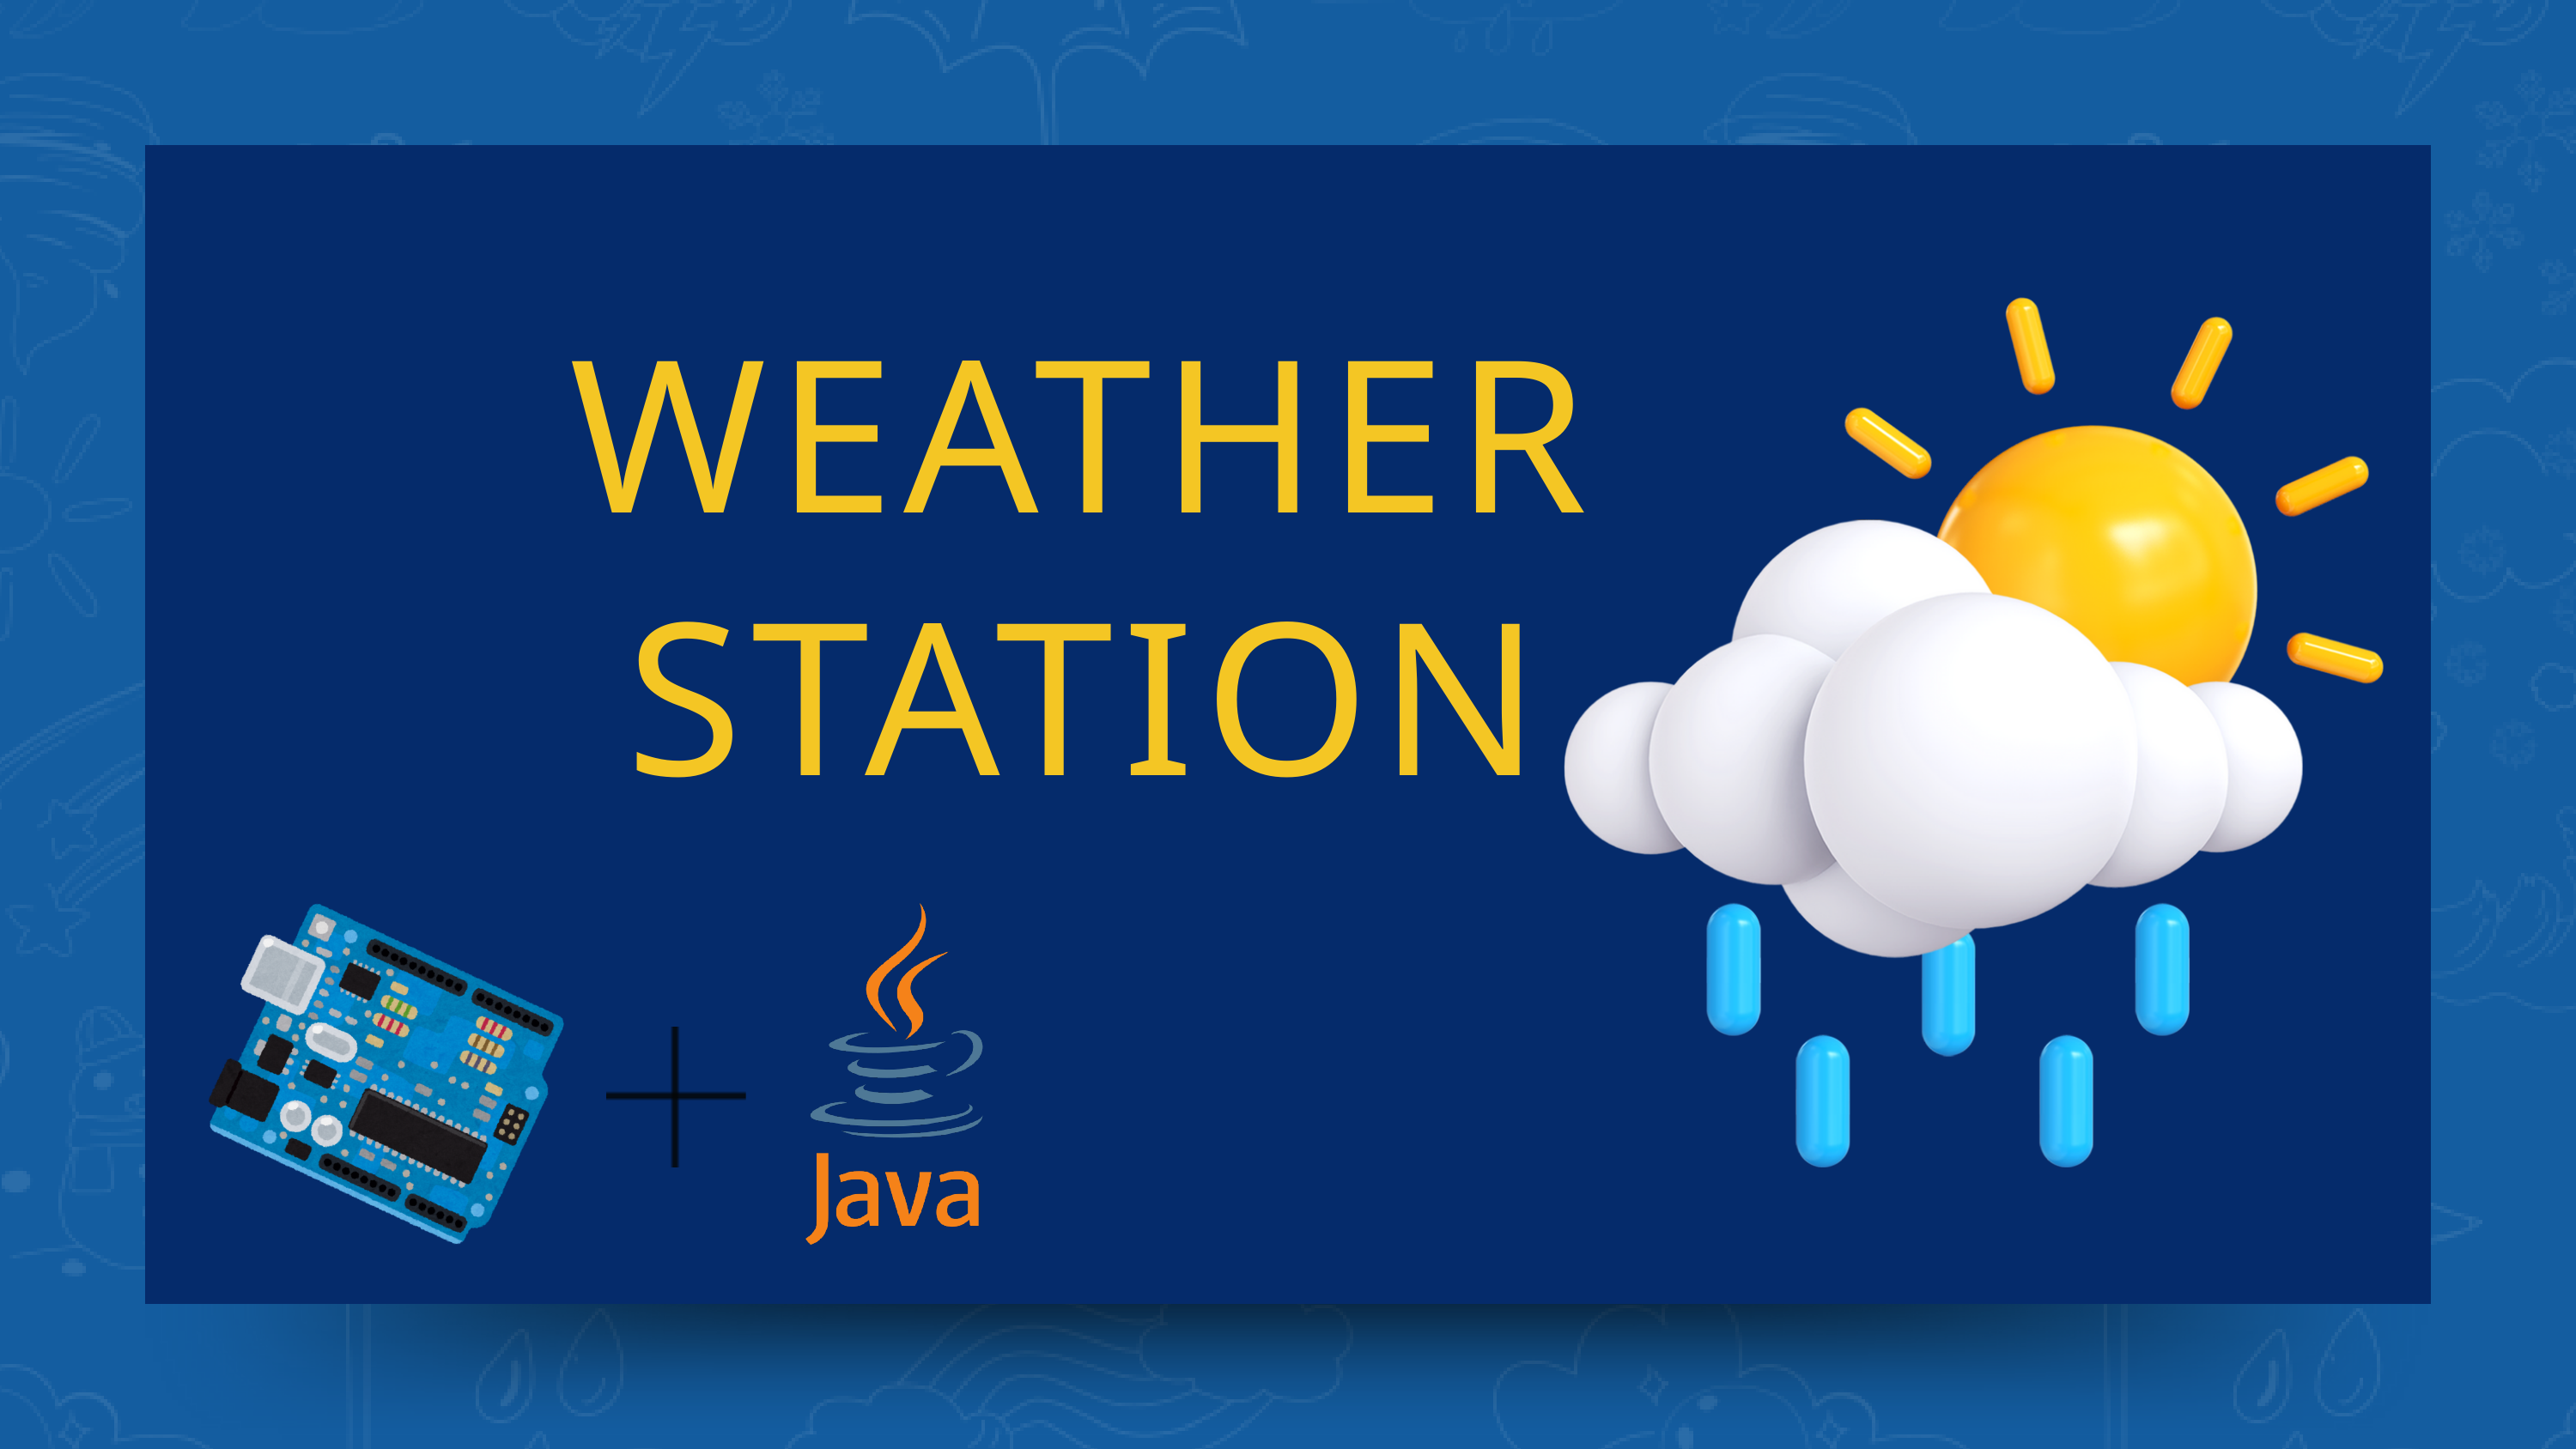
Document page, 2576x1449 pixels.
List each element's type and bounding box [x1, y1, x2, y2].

text_box [0, 0, 2576, 1449]
text_box [144, 144, 2432, 1441]
